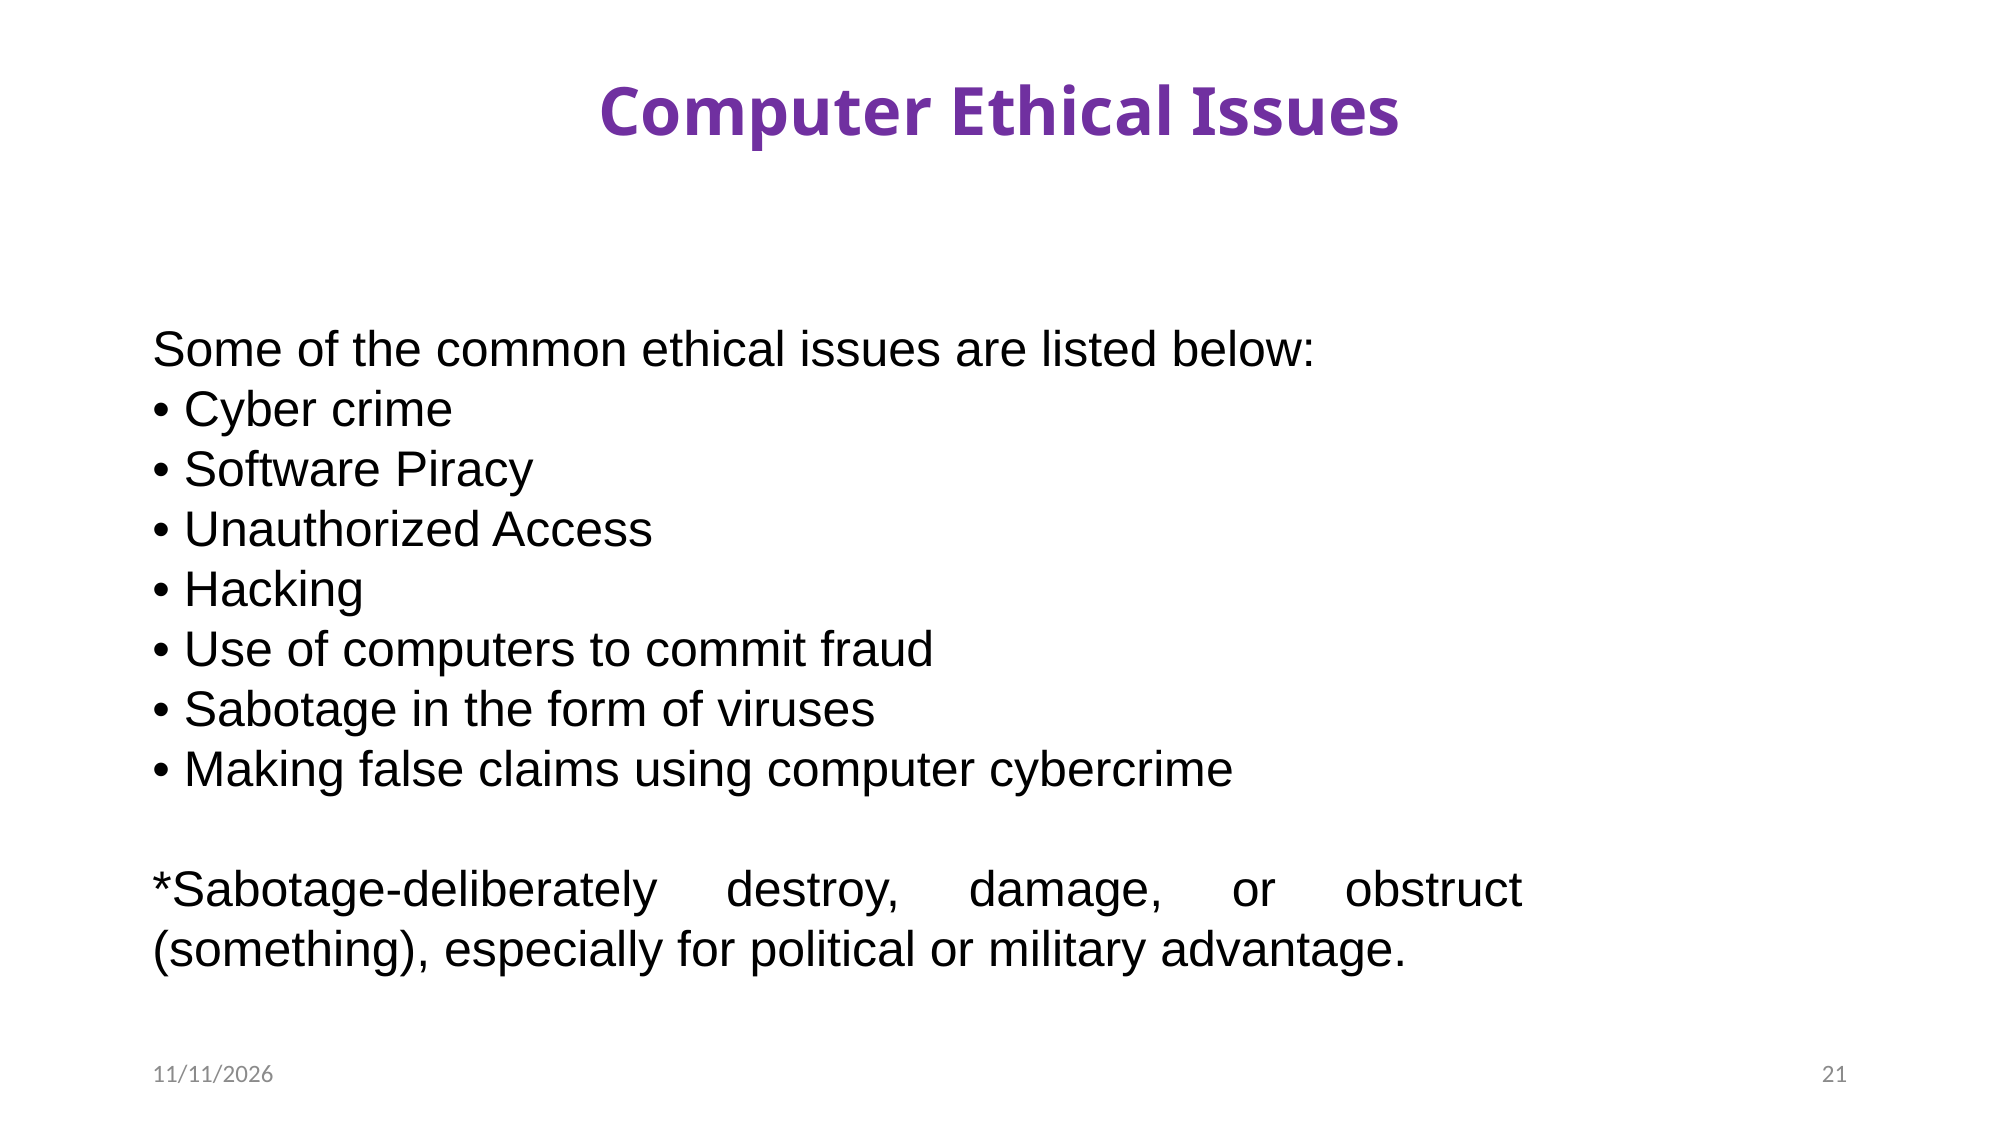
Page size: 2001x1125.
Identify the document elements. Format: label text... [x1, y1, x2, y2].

title Computer Ethical Issues [137, 59, 1863, 278]
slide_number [137, 1042, 588, 1103]
list Some of the common ethical issues are listed below: • Cyber crime • Software Piracy • Unauthorized Access • Hacking • Use of computers to commit fraud • Sabotage in the form of viruses • Making false claims using computer cybercrime *Sabotage-deliberately destroy, damage, or obstruct (something), especially for political or military advantage. [137, 309, 1539, 985]
slide_number 21 [1412, 1042, 1863, 1103]
